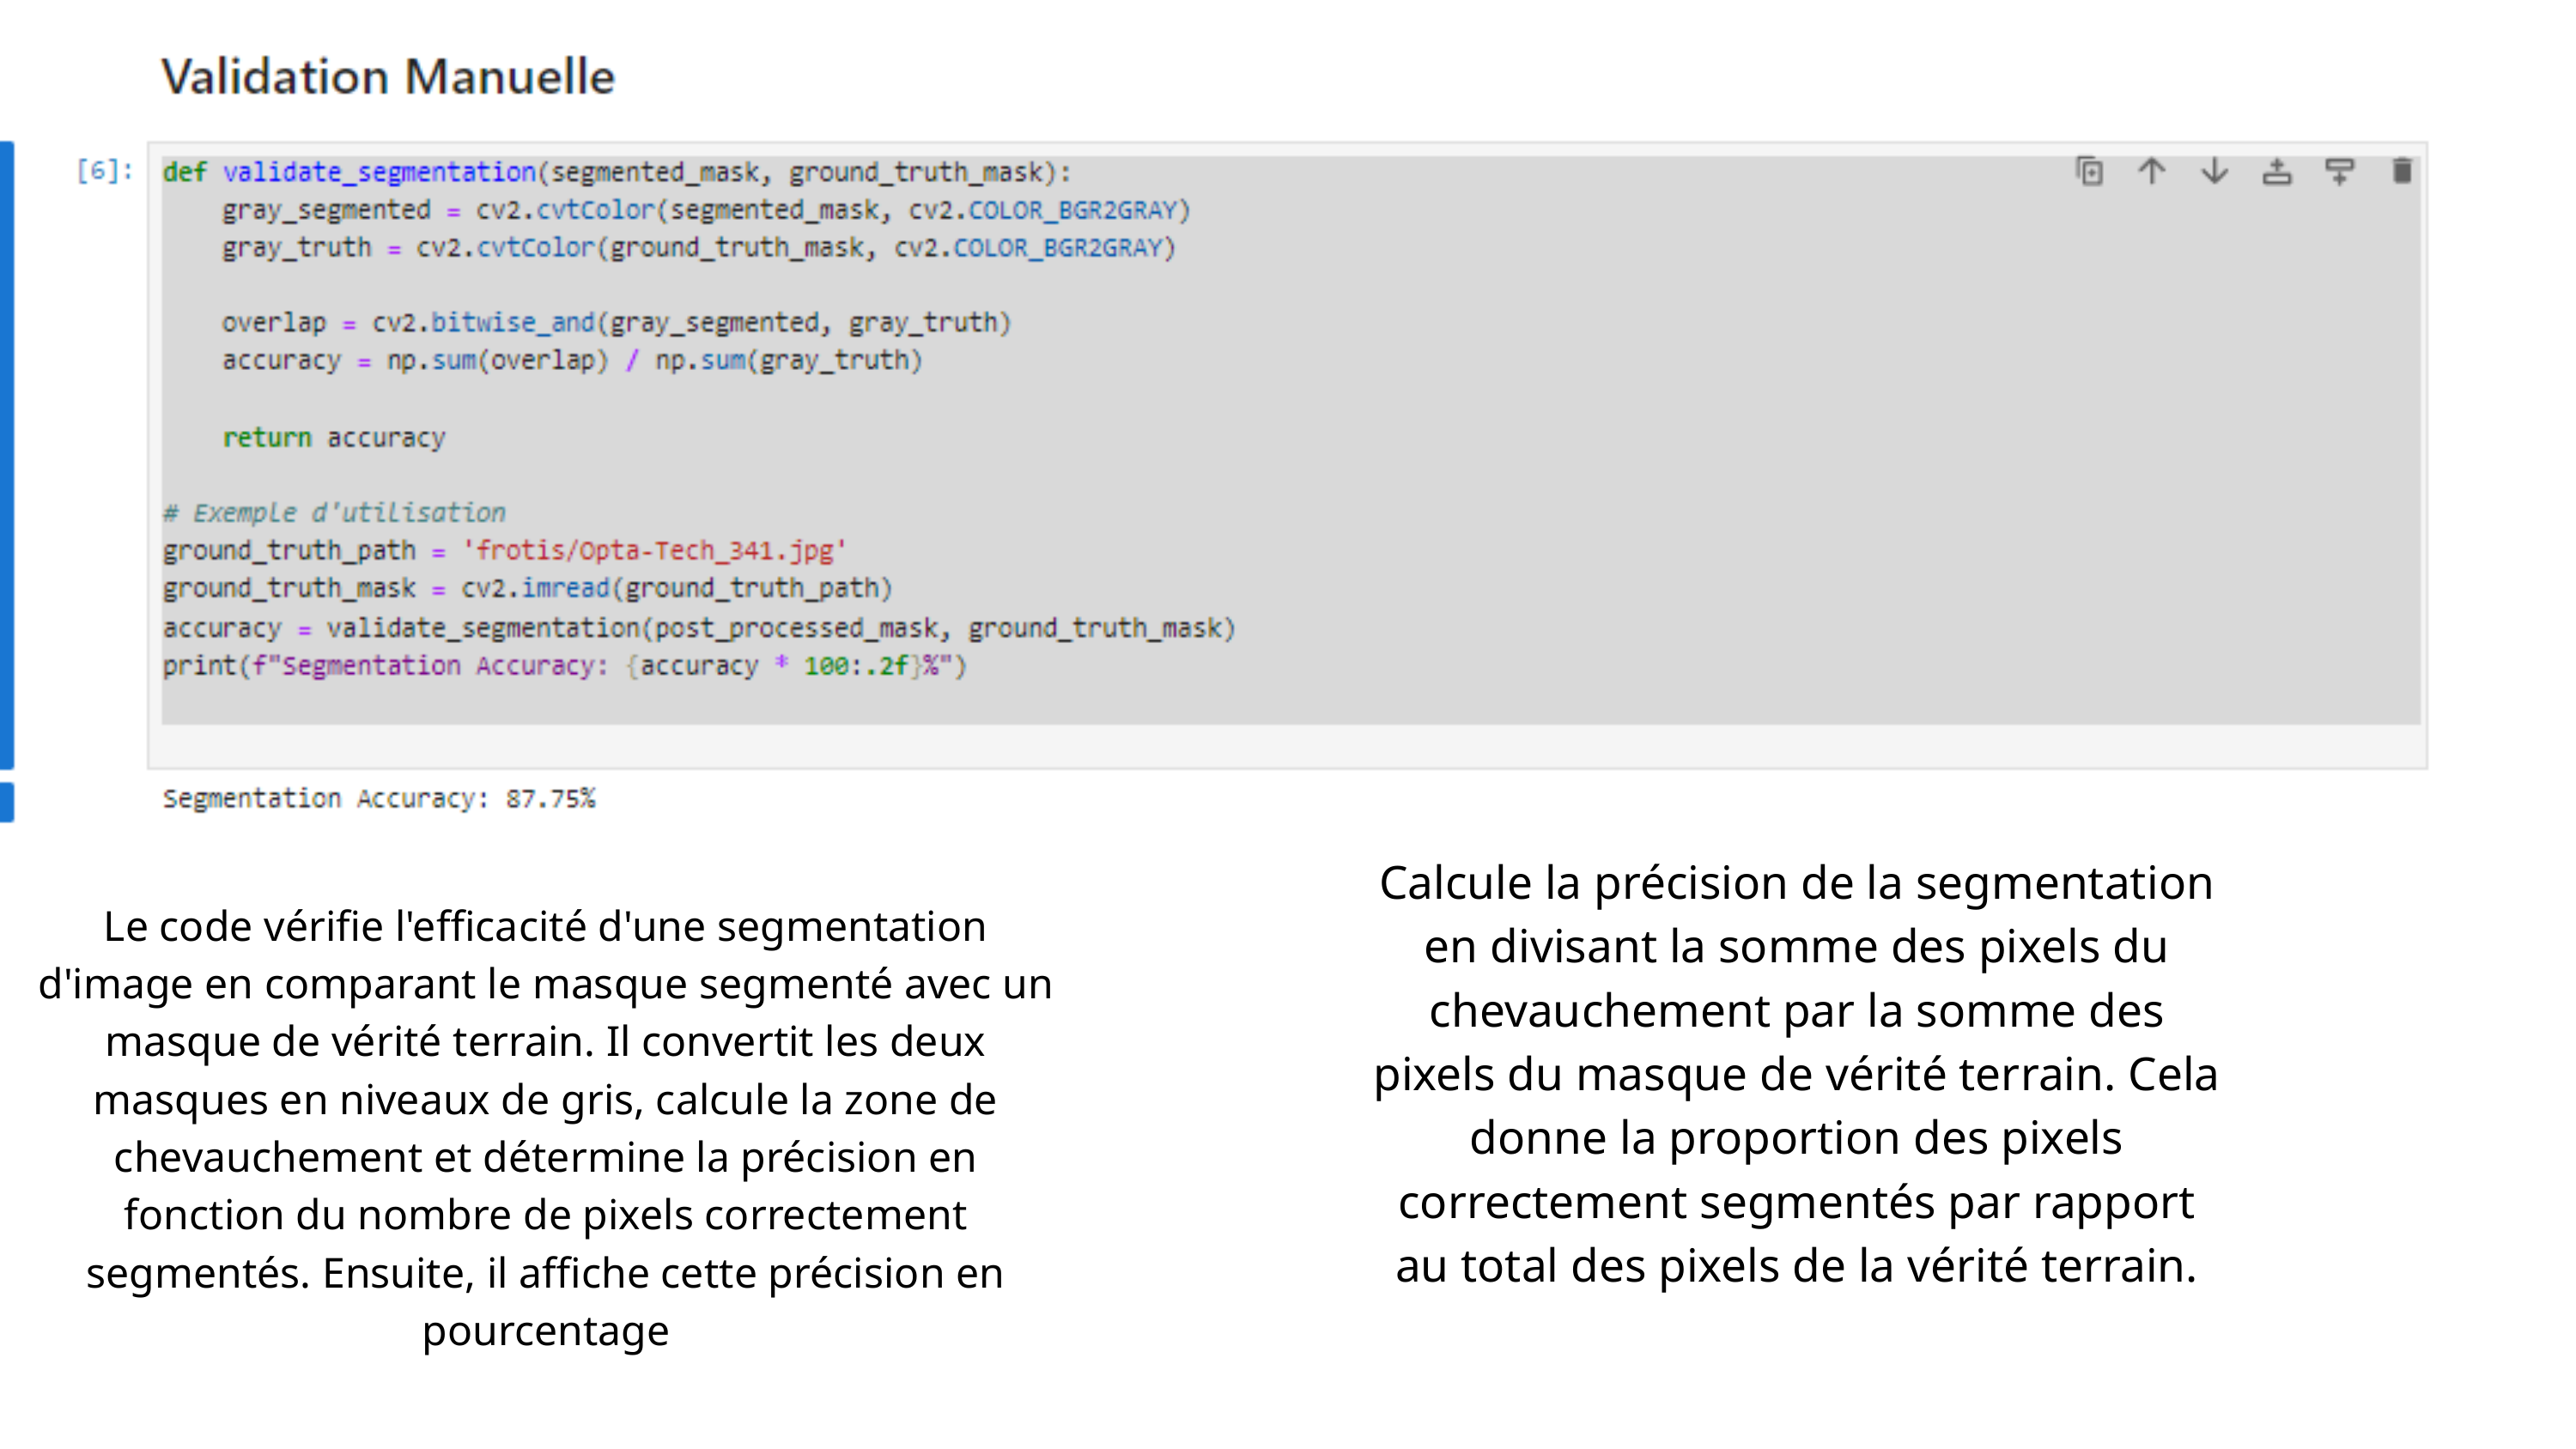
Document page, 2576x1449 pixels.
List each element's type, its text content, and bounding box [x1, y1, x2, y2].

text_box [0, 34, 2432, 826]
text_box Le code vérifie l'efficacité d'une segmentation d'image en comparant le masque segmenté avec un masque de vérité terrain. Il convertit les deux masques en niveaux de gris, calcule la zone de chevauchement et détermine la précision en fonction du nombre de pixels correctement segmentés. Ensuite, il affiche cette précision en pourcentage [36, 891, 1056, 1355]
text_box Calcule la précision de la segmentation en divisant la somme des pixels du chevauchement par la somme des pixels du masque de vérité terrain. Cela donne la proportion des pixels correctement segmentés par rapport au total des pixels de la vérité terrain. [1368, 844, 2226, 1292]
